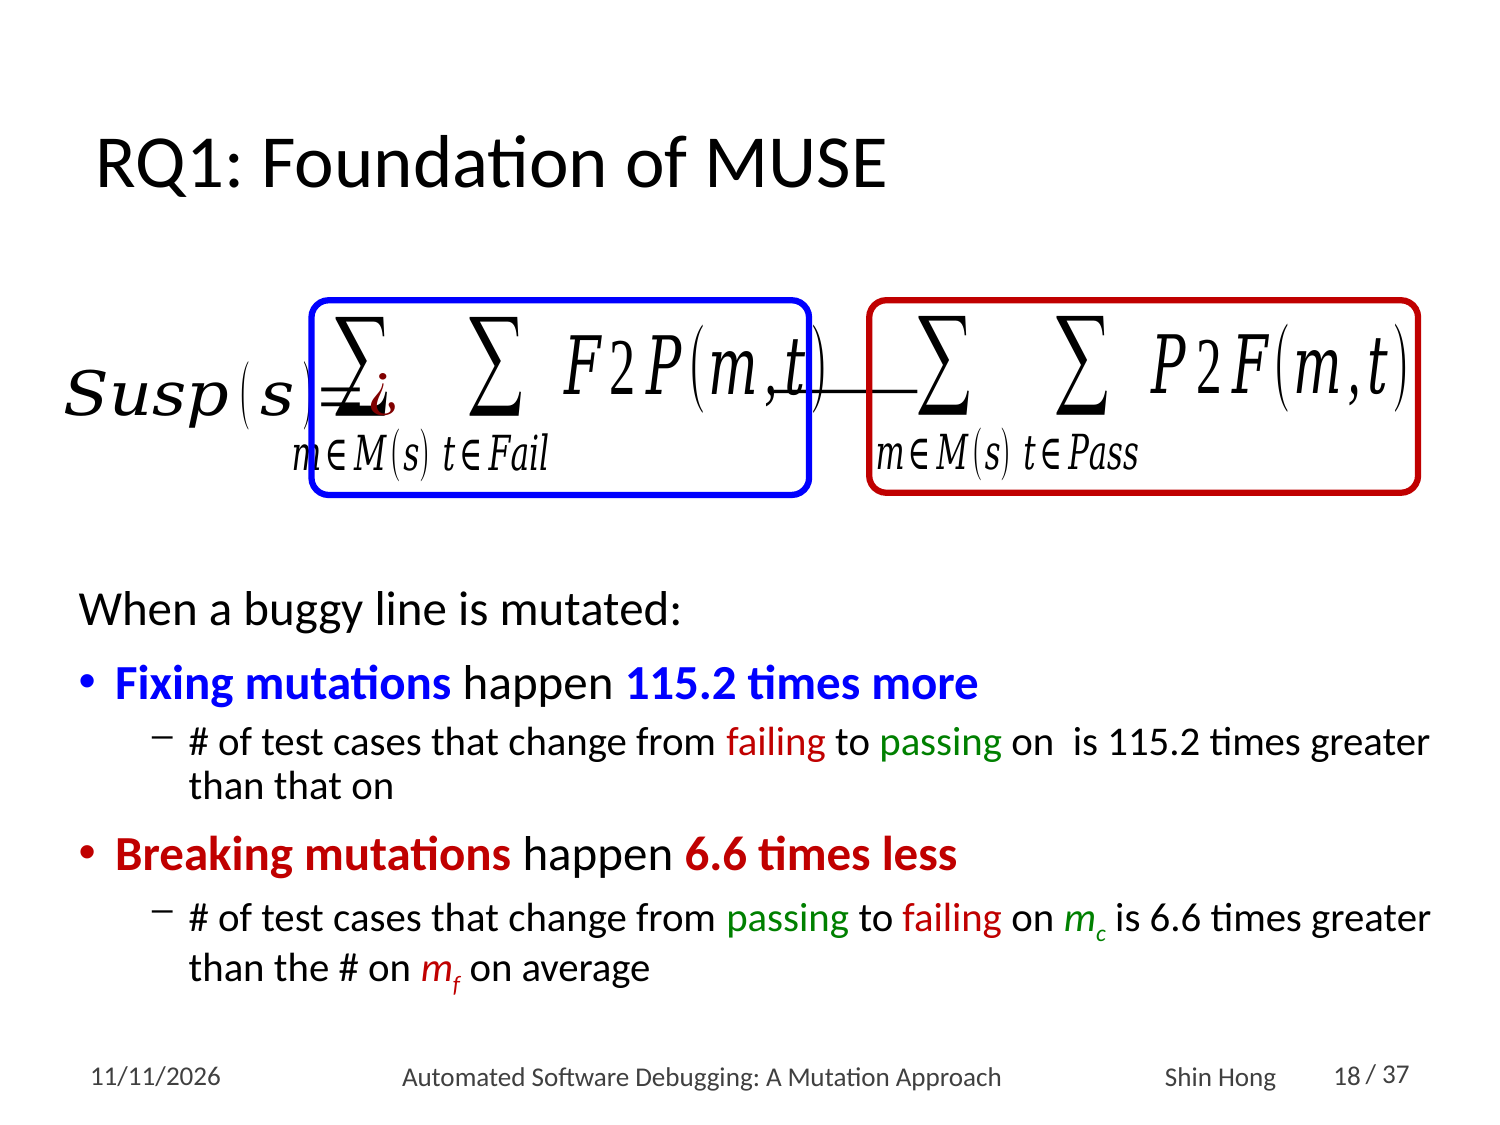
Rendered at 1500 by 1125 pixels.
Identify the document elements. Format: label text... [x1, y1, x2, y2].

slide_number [75, 1045, 249, 1105]
text_box [310, 299, 811, 497]
text_box [868, 299, 1420, 494]
title RQ1: Foundation of MUSE [80, 59, 1425, 268]
slide_number 18 [1300, 1045, 1376, 1105]
footer Automated Software Debugging: A Mutation Approach [260, 1045, 1144, 1106]
